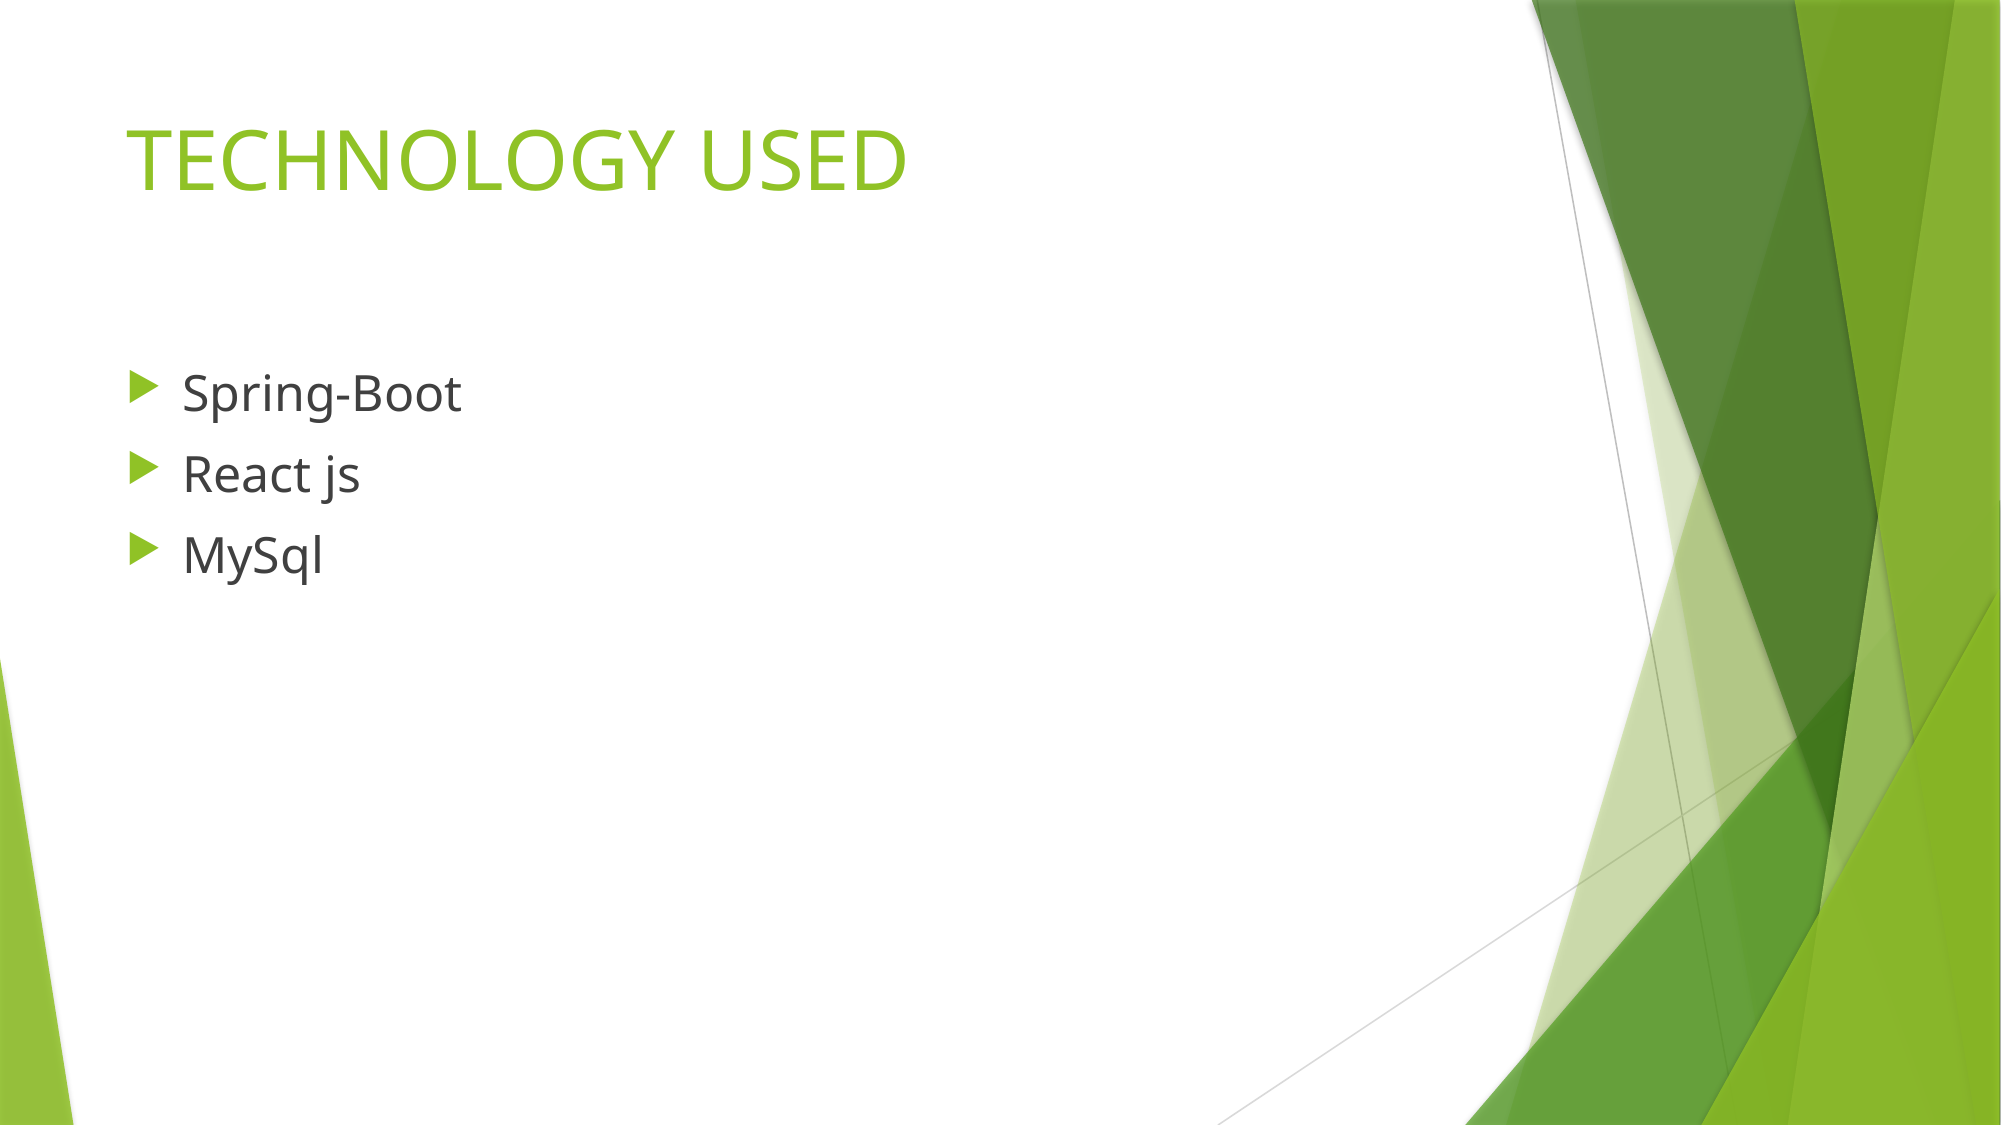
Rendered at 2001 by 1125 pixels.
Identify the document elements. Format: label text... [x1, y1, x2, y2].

list Spring-Boot React js MySql [111, 354, 1522, 992]
title TECHNOLOGY USED [111, 99, 1522, 317]
